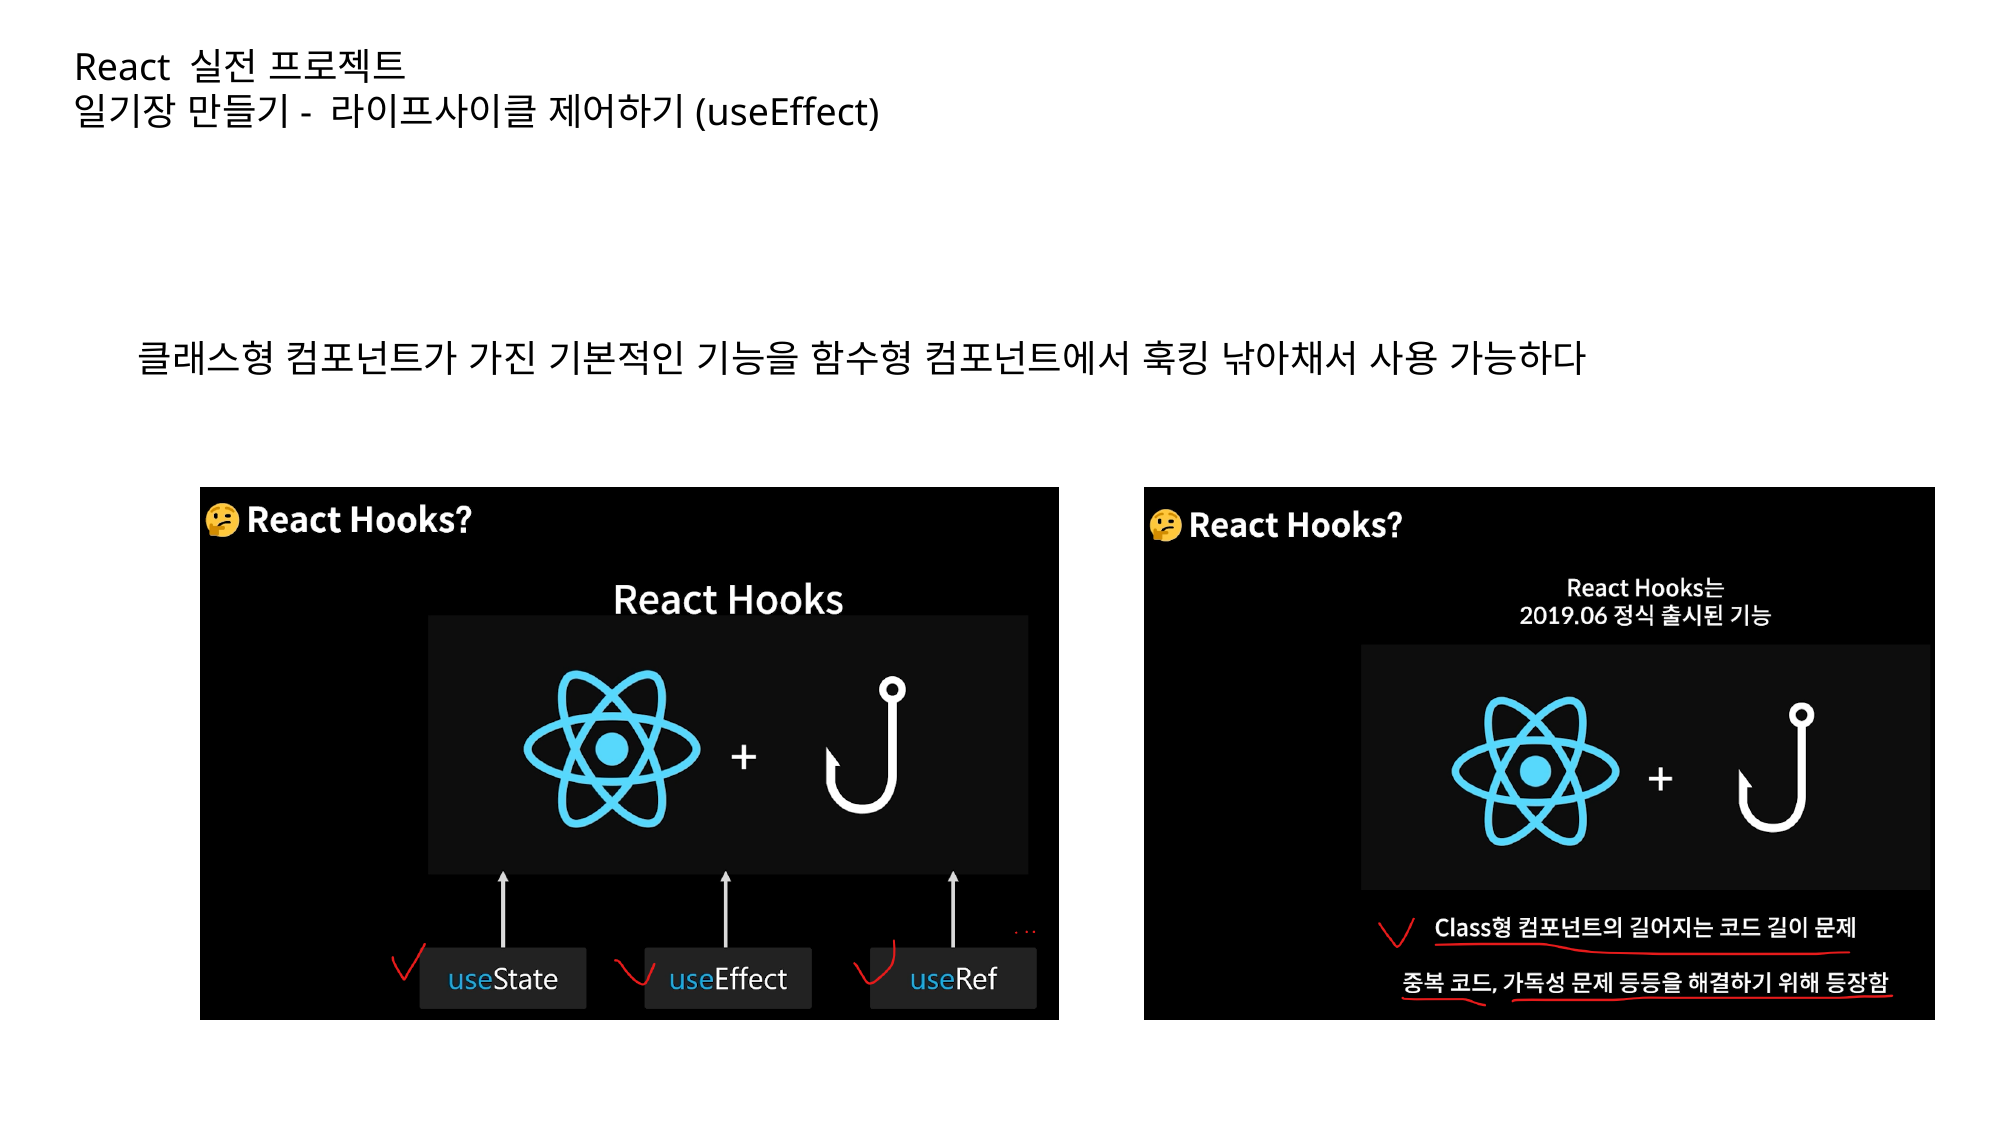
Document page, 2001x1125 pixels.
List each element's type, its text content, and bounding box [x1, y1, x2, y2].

picture [1143, 487, 1935, 1020]
text_box React 실전 프로젝트 일기장 만들기- 라이프사이클 제어하기(useEffect) [58, 35, 895, 141]
picture [200, 487, 1059, 1020]
text_box 클래스형 컴포넌트가 가진 기본적인 기능을 함수형 컴포넌트에서 훅킹 낚아채서 사용 가능하다 [123, 327, 1604, 433]
